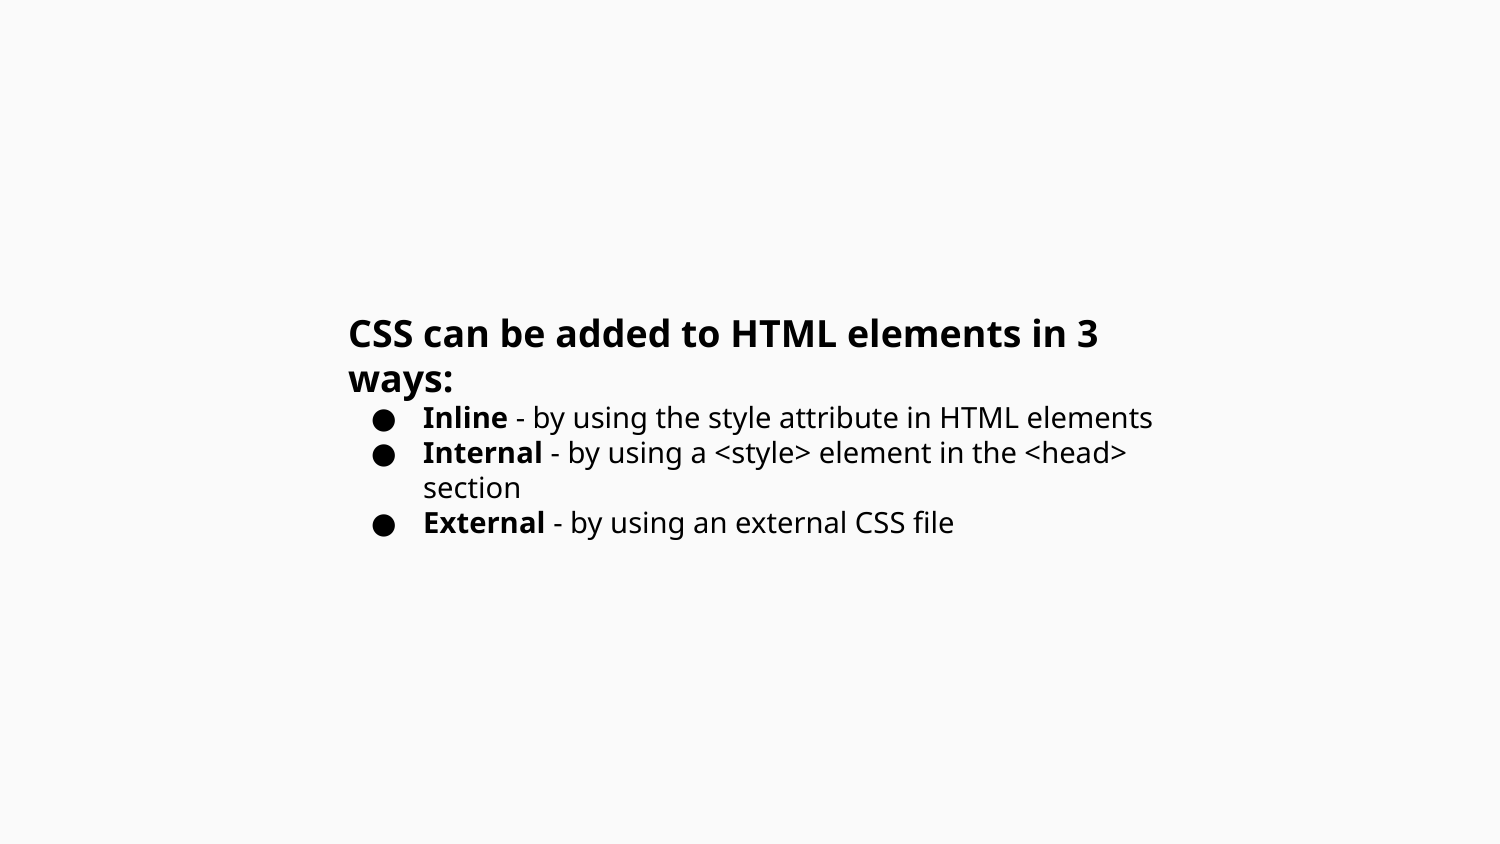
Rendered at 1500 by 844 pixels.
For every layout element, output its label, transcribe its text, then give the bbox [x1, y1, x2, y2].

text_box CSS can be added to HTML elements in 3 ways: Inline - by using the style attribute in HTML elements Internal - by using a <style> element in the <head> section External - by using an external CSS file [333, 294, 1188, 503]
